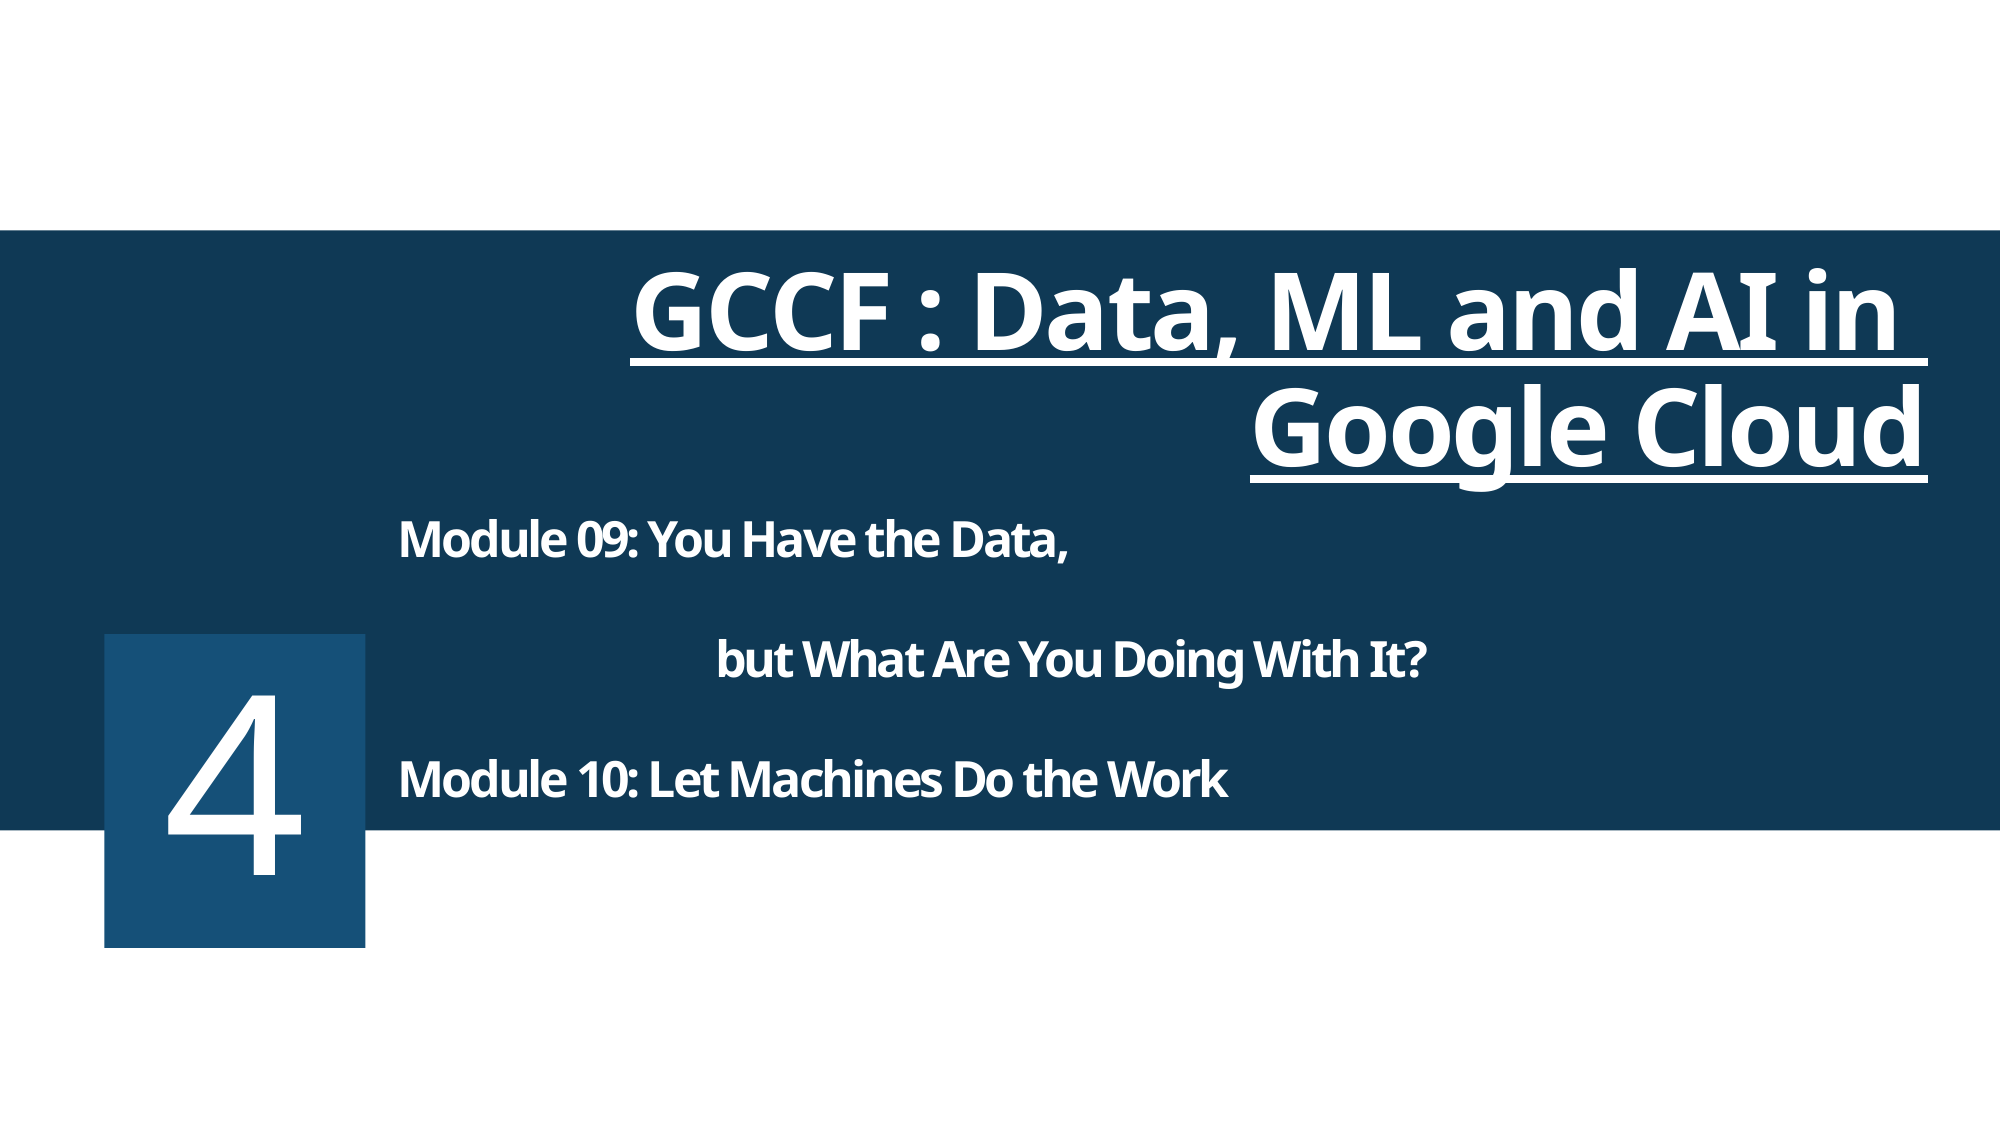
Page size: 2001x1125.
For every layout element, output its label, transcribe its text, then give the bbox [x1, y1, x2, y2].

list 4 [104, 634, 366, 948]
title GCCF : Data, ML and AI in Google Cloud [444, 249, 1943, 498]
text_box Module 09: You Have the Data, but What Are You Doing With It? Module 10: Let Machines Do the Work [397, 440, 1449, 828]
